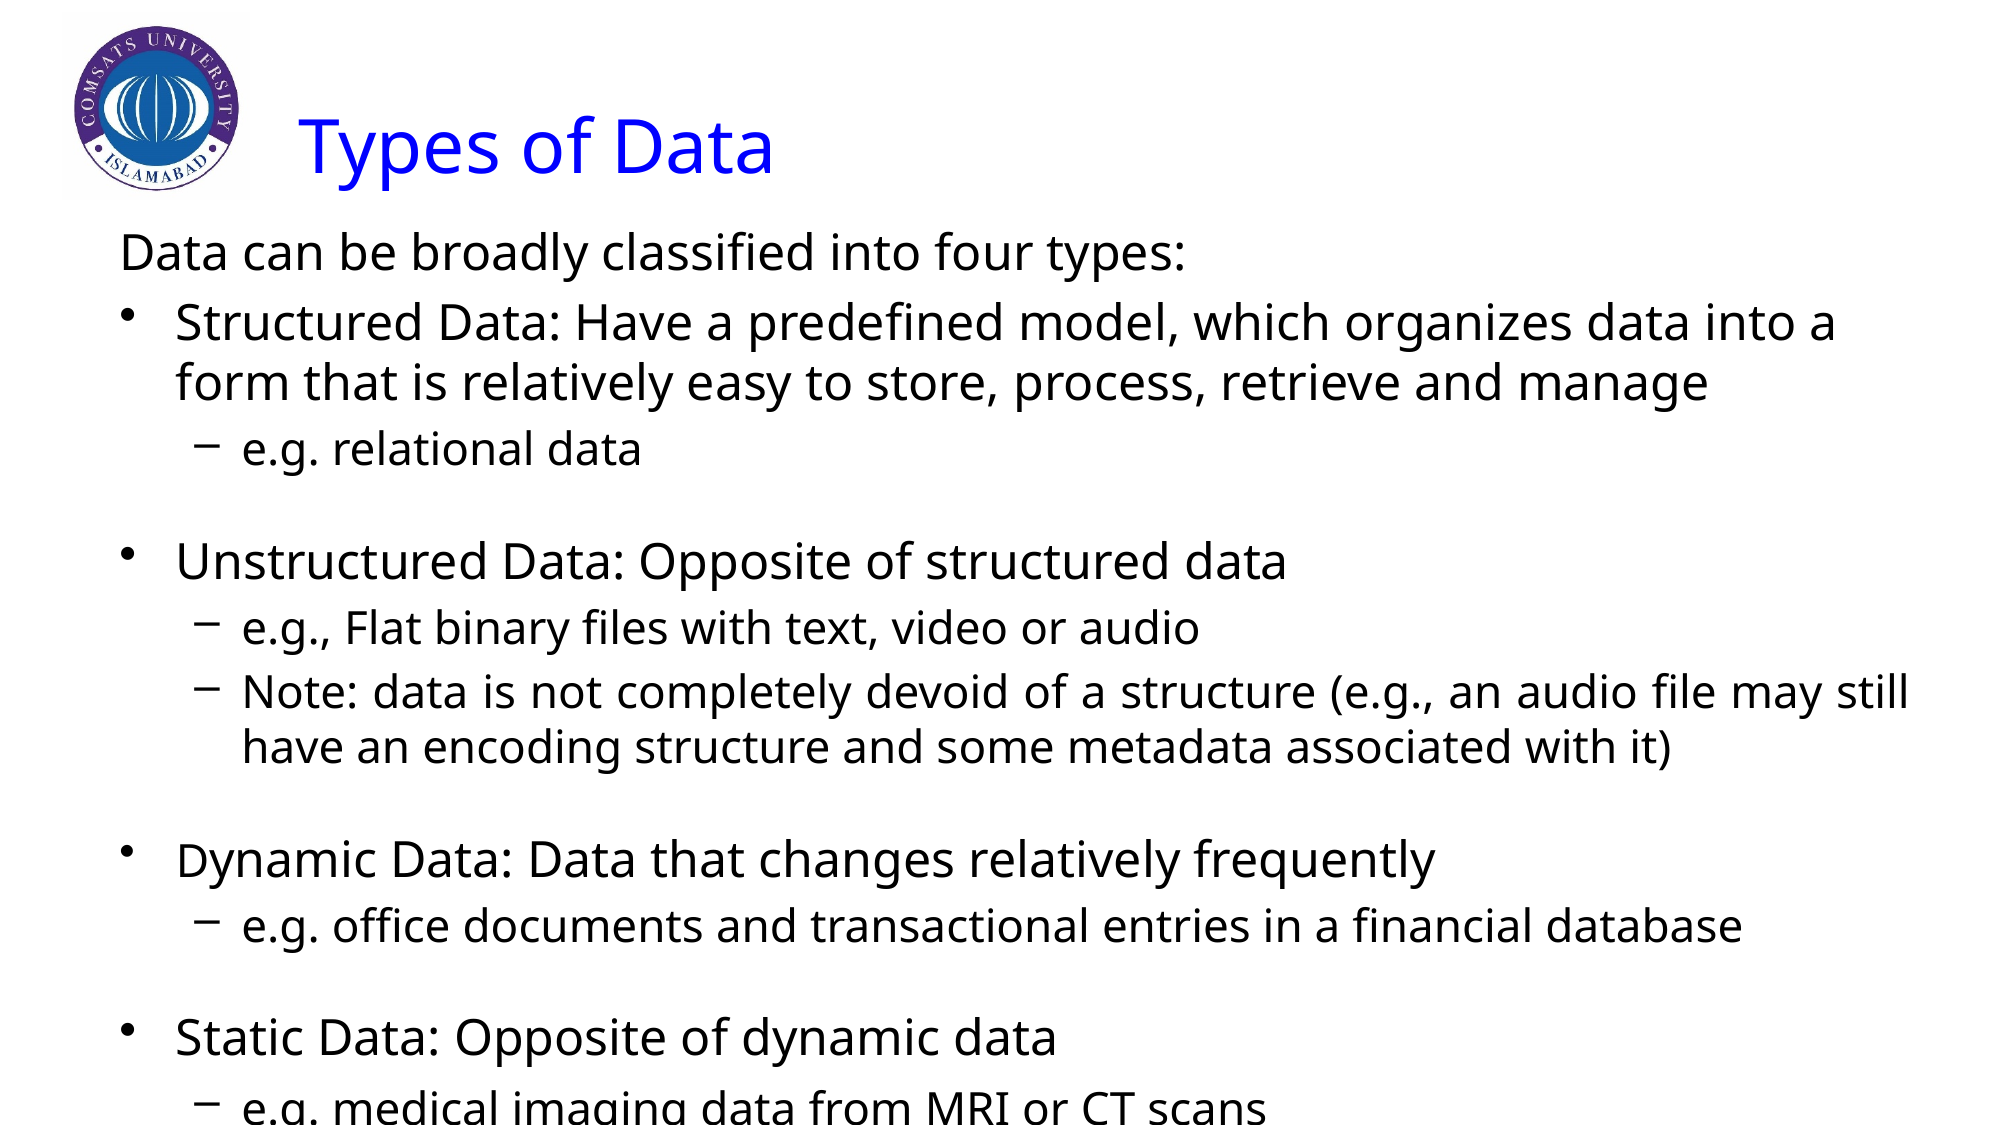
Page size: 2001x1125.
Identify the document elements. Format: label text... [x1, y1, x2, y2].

picture [62, 12, 250, 200]
title Types of Data [283, 50, 1850, 213]
list Data can be broadly classified into four types: Structured Data: Have a predefined model, which organizes data into a form that is relatively easy to store, process, retrieve and manage e.g. relational data Unstructured Data: Opposite of structured data e.g., Flat binary files with text, video or audio Note: data is not completely devoid of a structure (e.g., an audio file may still have an encoding structure and some metadata associated with it) Dynamic Data: Data that changes relatively frequently e.g. office documents and transactional entries in a financial database Static Data: Opposite of dynamic data e.g. medical imaging data from MRI or CT scans [104, 213, 1926, 1098]
